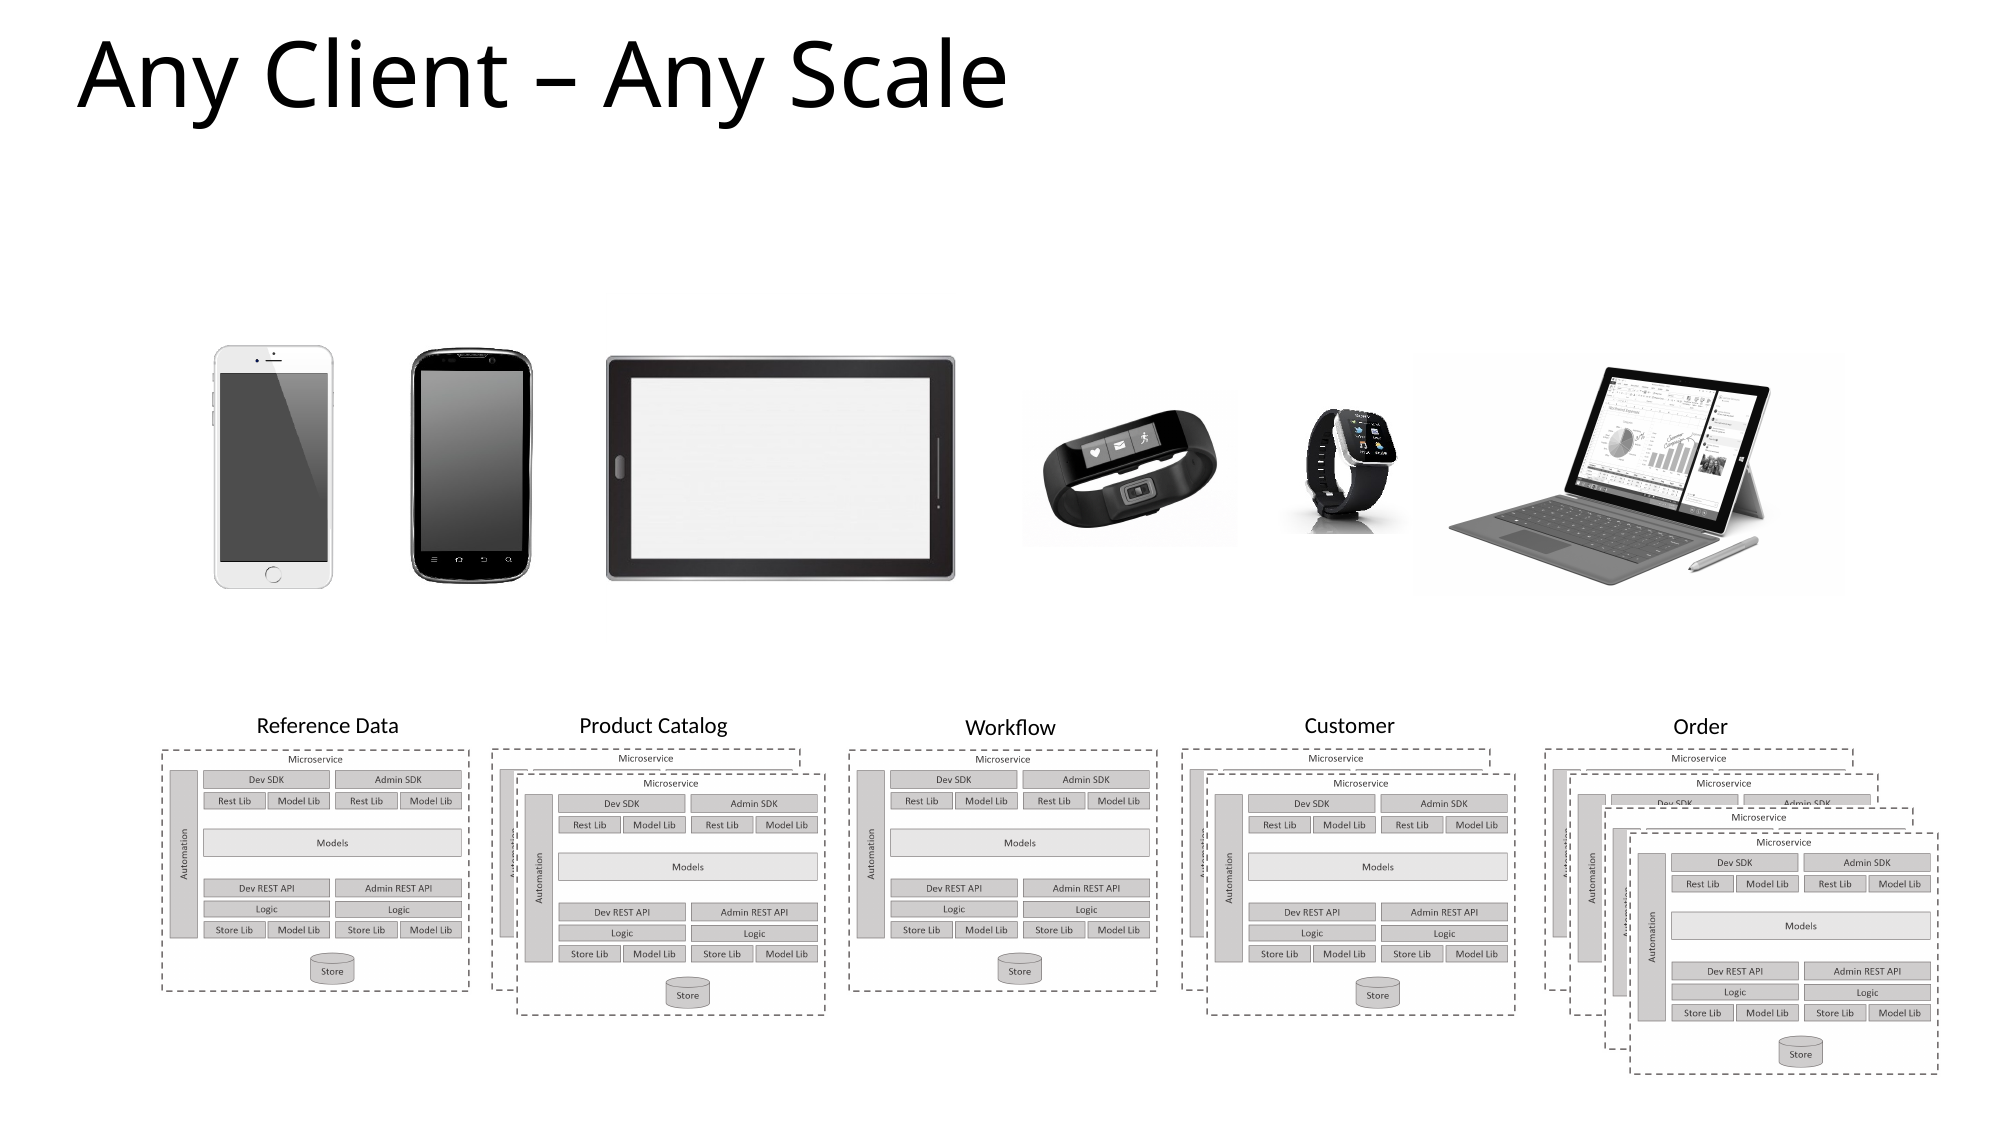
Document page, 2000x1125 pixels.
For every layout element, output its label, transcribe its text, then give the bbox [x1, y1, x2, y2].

text_box Workflow [950, 704, 1072, 746]
picture [211, 345, 334, 589]
picture [1542, 746, 1941, 1078]
picture [606, 293, 956, 644]
picture [1022, 390, 1238, 547]
picture [1239, 353, 1845, 597]
text_box Customer [1290, 703, 1411, 744]
title Any Client – Any Scale [62, 29, 1953, 205]
picture [846, 747, 1160, 996]
picture [489, 746, 828, 1019]
picture [1179, 746, 1518, 1019]
text_box Order [1659, 704, 1744, 744]
picture [158, 747, 473, 995]
text_box Reference Data [242, 703, 415, 746]
picture [376, 328, 564, 610]
text_box Product Catalog [564, 703, 744, 744]
